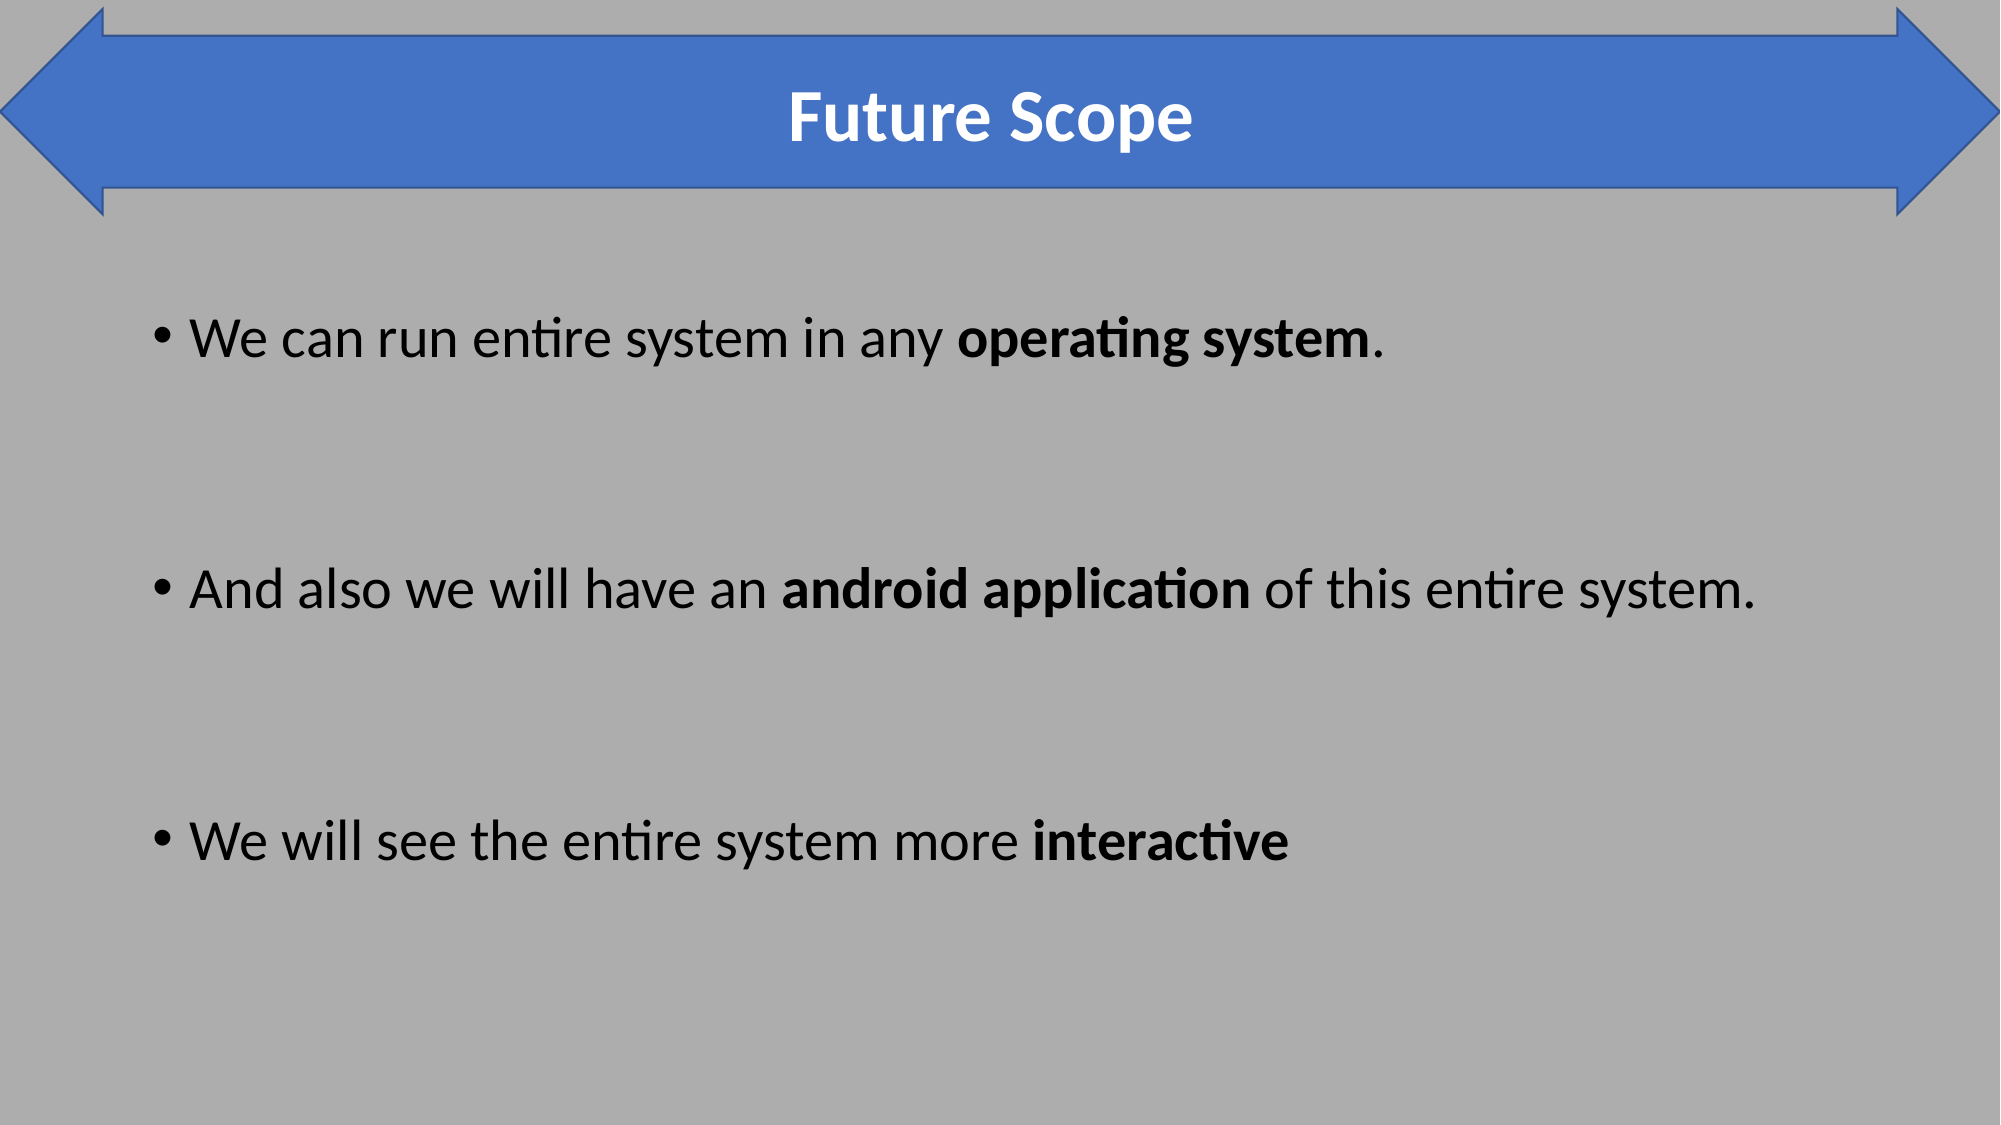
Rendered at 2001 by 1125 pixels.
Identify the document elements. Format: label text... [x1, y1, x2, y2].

list We can run entire system in any operating system. And also we will have an android application of this entire system. We will see the entire system more interactive [137, 299, 1863, 1014]
text_box Future Scope [0, 6, 2000, 217]
